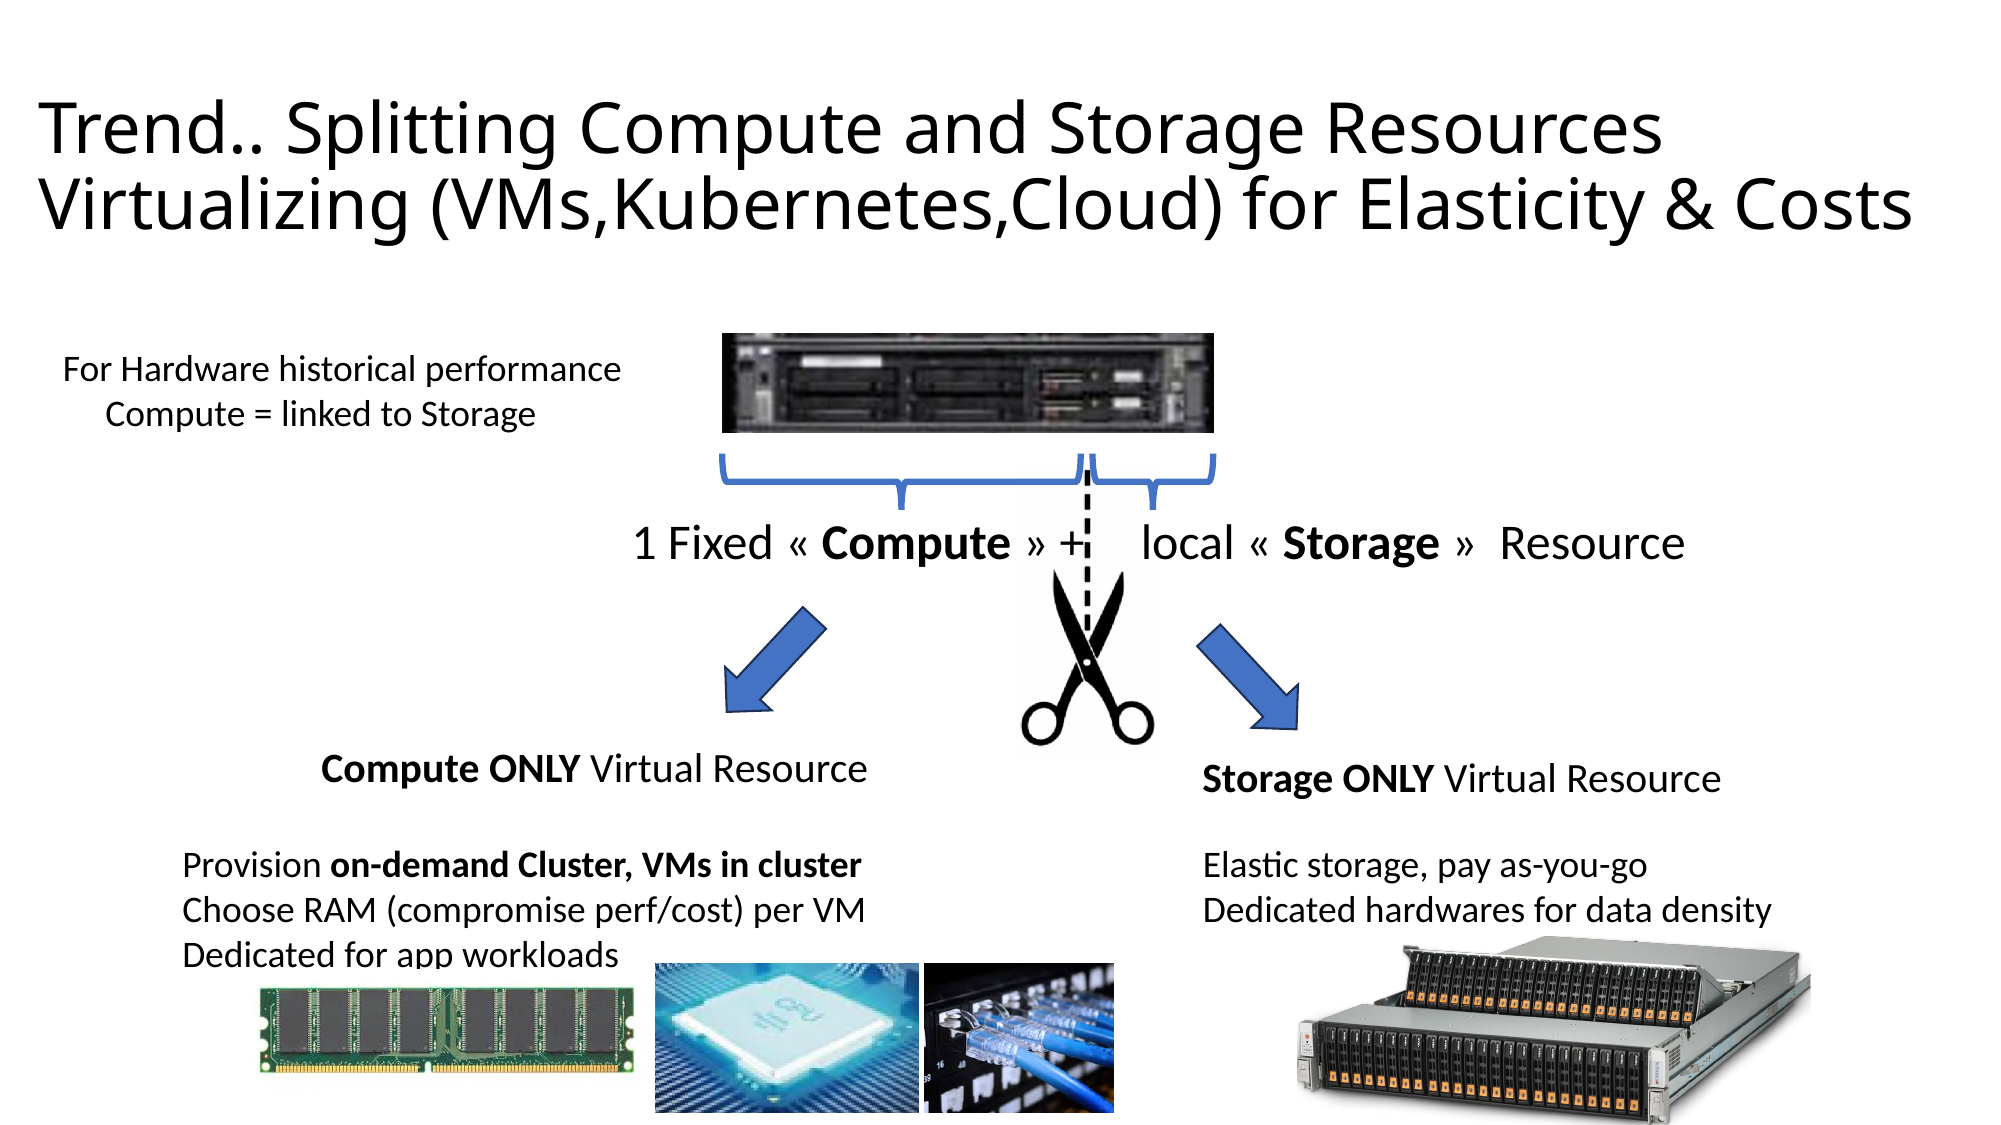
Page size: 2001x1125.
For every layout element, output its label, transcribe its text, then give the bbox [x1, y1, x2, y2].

picture [1018, 466, 1152, 501]
text_box Elastic storage, pay as-you-go Dedicated hardwares for data density [1188, 832, 1788, 938]
text_box [721, 453, 1082, 501]
picture [242, 969, 651, 1092]
text_box Compute ONLY Virtual Resource [306, 733, 884, 798]
text_box Storage ONLY Virtual Resource [1187, 743, 1737, 809]
picture [944, 538, 1234, 755]
picture [655, 963, 919, 1113]
text_box Provision on-demand Cluster, VMs in cluster Choose RAM (compromise perf/cost) per VM Dedicated for app workloads [167, 832, 882, 983]
text_box For Hardware historical performance Compute = linked to Storage [48, 336, 638, 442]
text_box [1229, 637, 1300, 731]
text_box [1091, 453, 1214, 501]
picture [1154, 483, 1161, 501]
text_box [724, 605, 828, 713]
picture [722, 333, 1214, 433]
text_box 1 Fixed « Compute » + local « Storage » Resource [616, 501, 1701, 577]
picture [924, 963, 1114, 1113]
picture [1297, 936, 1811, 1125]
title Trend.. Splitting Compute and Storage Resources Virtualizing (VMs,Kubernetes,Cloud) for Elasticity & Costs [23, 59, 2000, 278]
